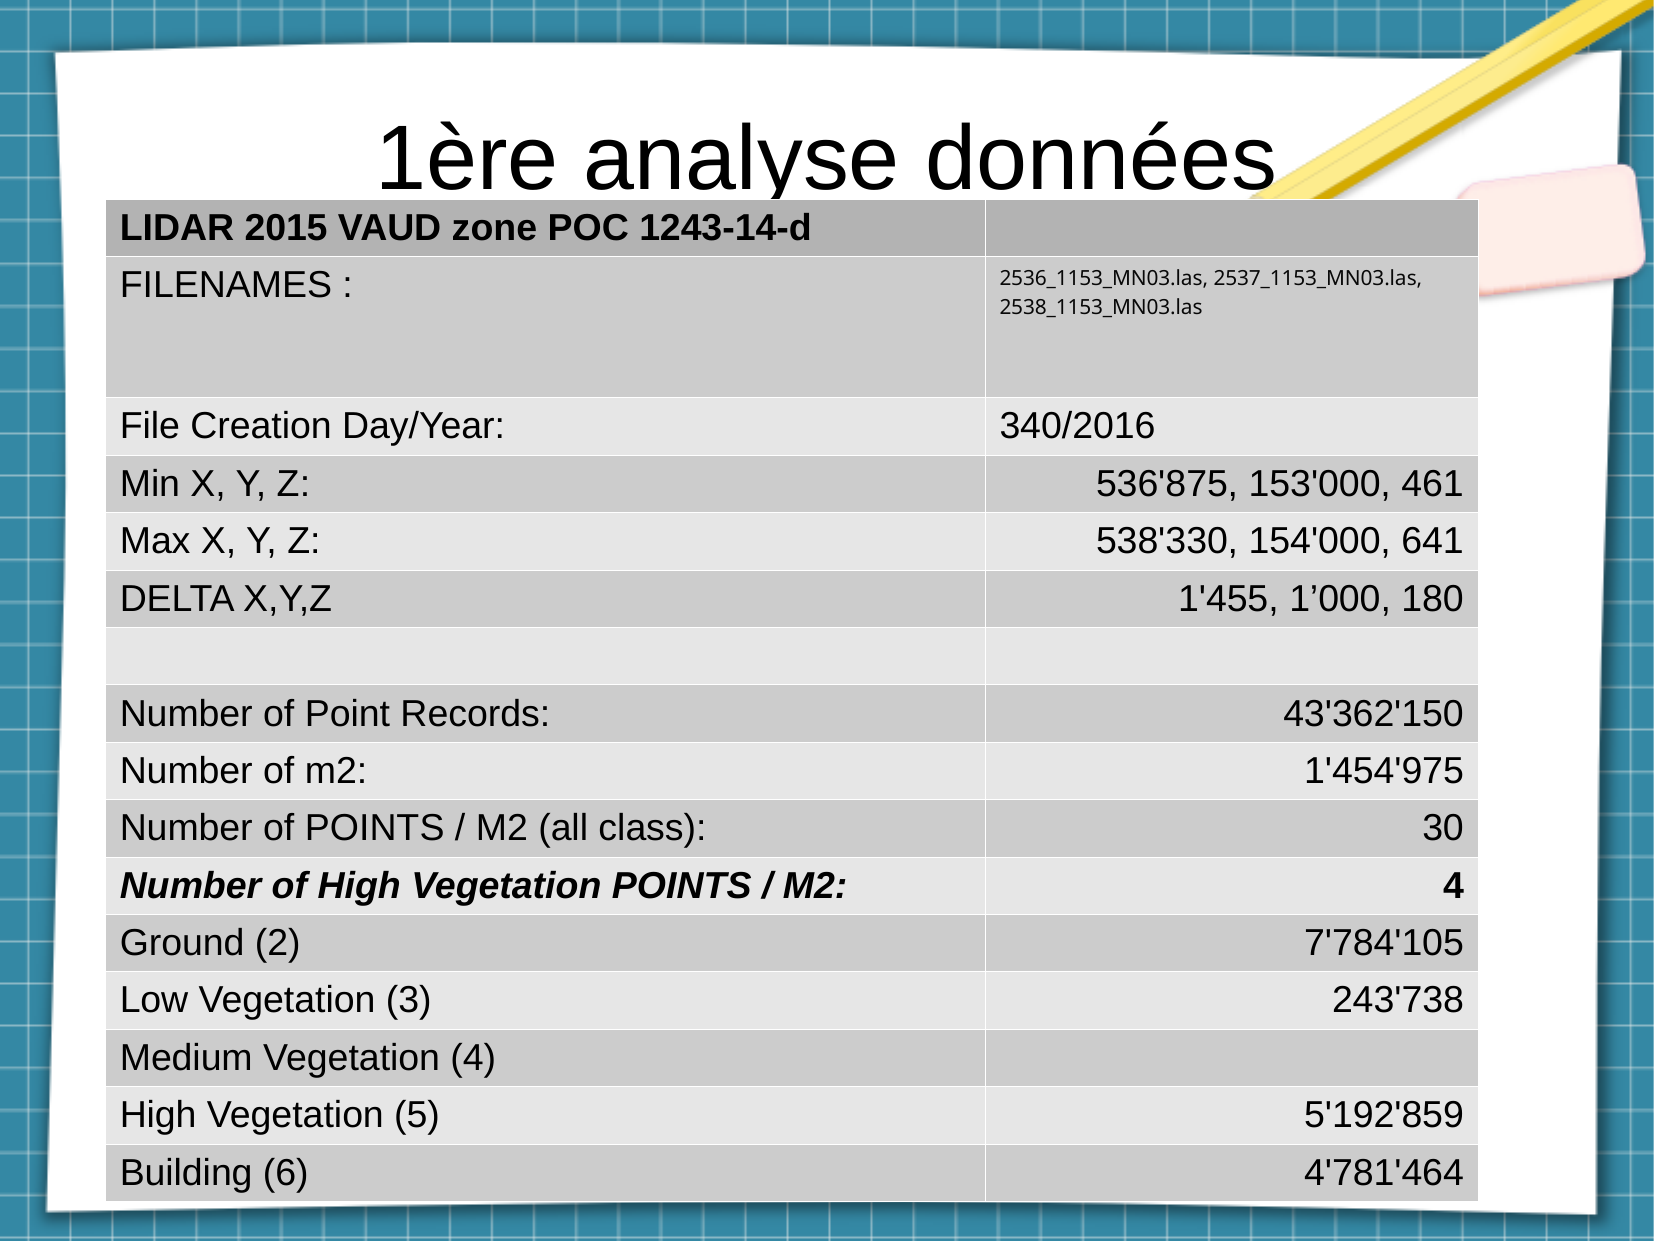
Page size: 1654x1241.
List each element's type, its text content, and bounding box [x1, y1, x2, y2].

table_cell Ground (2) [106, 915, 985, 971]
table_cell Number of m2: [106, 743, 985, 799]
table_cell Number of POINTS / M2 (all class): [106, 800, 985, 857]
table_header LIDAR 2015 VAUD zone POC 1243-14-d [106, 200, 985, 256]
table_cell Low Vegetation (3) [106, 972, 985, 1029]
table_cell 243'738 [986, 972, 1478, 1029]
table_cell 43'362'150 [986, 685, 1478, 742]
table_cell 4 [986, 858, 1478, 914]
table_header [986, 200, 1478, 256]
picture [0, 0, 1654, 1241]
table_cell Max X, Y, Z: [106, 513, 985, 570]
table_cell High Vegetation (5) [106, 1087, 985, 1144]
table_cell FILENAMES : [106, 257, 985, 397]
table_cell 1'454'975 [986, 743, 1478, 799]
table_cell Number of High Vegetation POINTS / M2: [106, 858, 985, 914]
table_cell File Creation Day/Year: [106, 398, 985, 455]
table_cell 7'784'105 [986, 915, 1478, 971]
table_cell 538'330, 154'000, 641 [986, 513, 1478, 570]
table_cell Building (6) [106, 1145, 985, 1201]
table_cell [986, 628, 1478, 684]
table_cell Min X, Y, Z: [106, 456, 985, 512]
table_cell 536'875, 153'000, 461 [986, 456, 1478, 512]
text_box 1ère analyse données [82, 49, 1571, 257]
table_cell 340/2016 [986, 398, 1478, 455]
table_cell DELTA X,Y,Z [106, 571, 985, 627]
table_cell 4'781'464 [986, 1145, 1478, 1201]
table_cell 2536_1153_MN03.las, 2537_1153_MN03.las, 2538_1153_MN03.las [986, 257, 1478, 397]
table_cell Medium Vegetation (4) [106, 1030, 985, 1086]
table_cell 5'192'859 [986, 1087, 1478, 1144]
table_cell 1'455, 1’000, 180 [986, 571, 1478, 627]
table_cell [986, 1030, 1478, 1086]
table_cell 30 [986, 800, 1478, 857]
table_cell Number of Point Records: [106, 685, 985, 742]
table_cell [106, 628, 985, 684]
